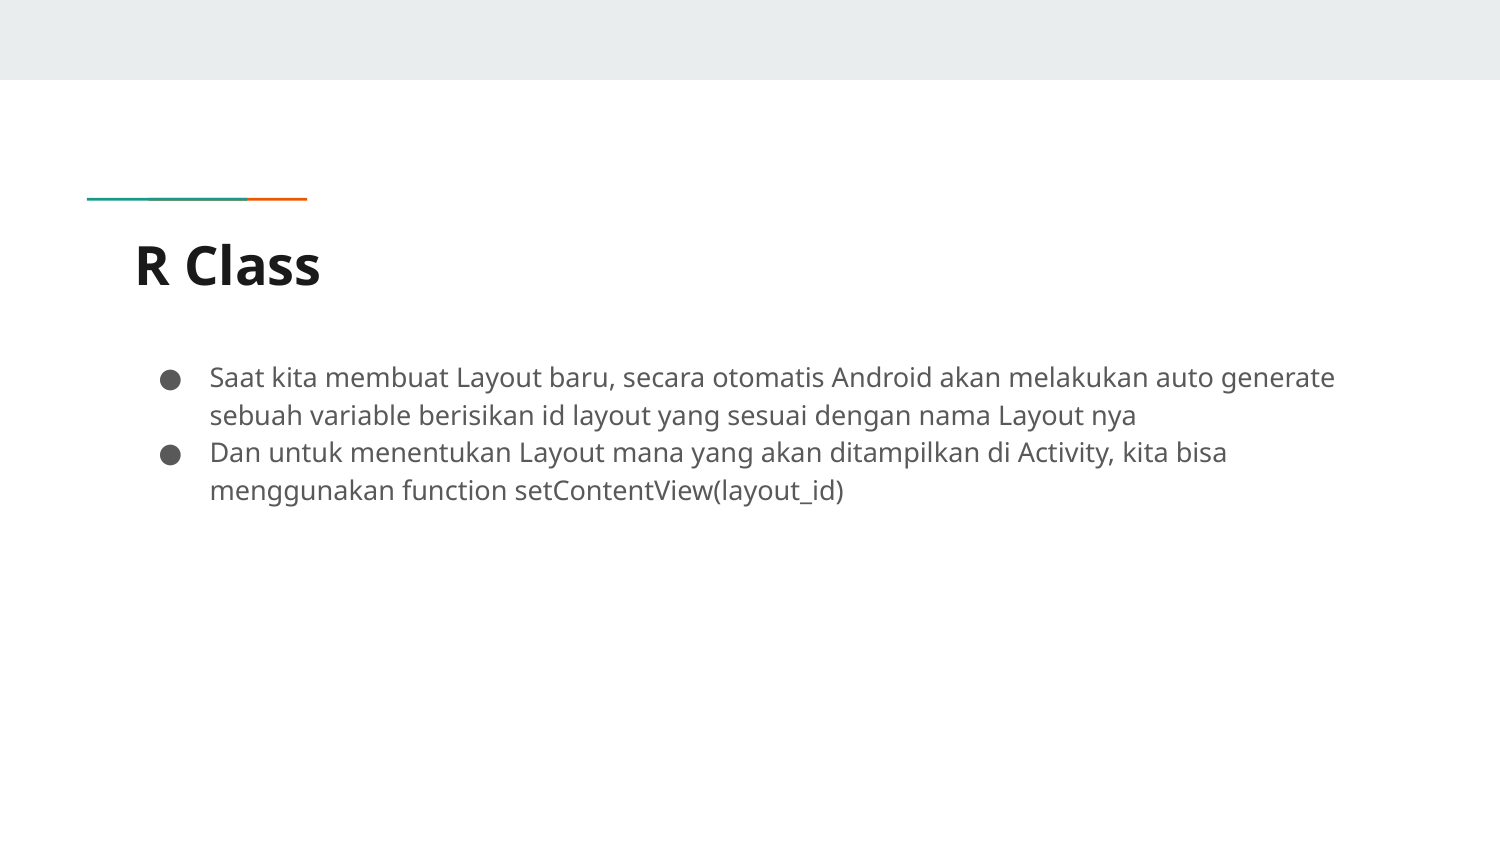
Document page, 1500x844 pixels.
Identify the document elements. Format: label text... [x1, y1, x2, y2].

title R Class [119, 216, 1381, 305]
list Saat kita membuat Layout baru, secara otomatis Android akan melakukan auto generate sebuah variable berisikan id layout yang sesuai dengan nama Layout nya Dan untuk menentukan Layout mana yang akan ditampilkan di Activity, kita bisa menggunakan function setContentView(layout_id) [119, 341, 1381, 712]
